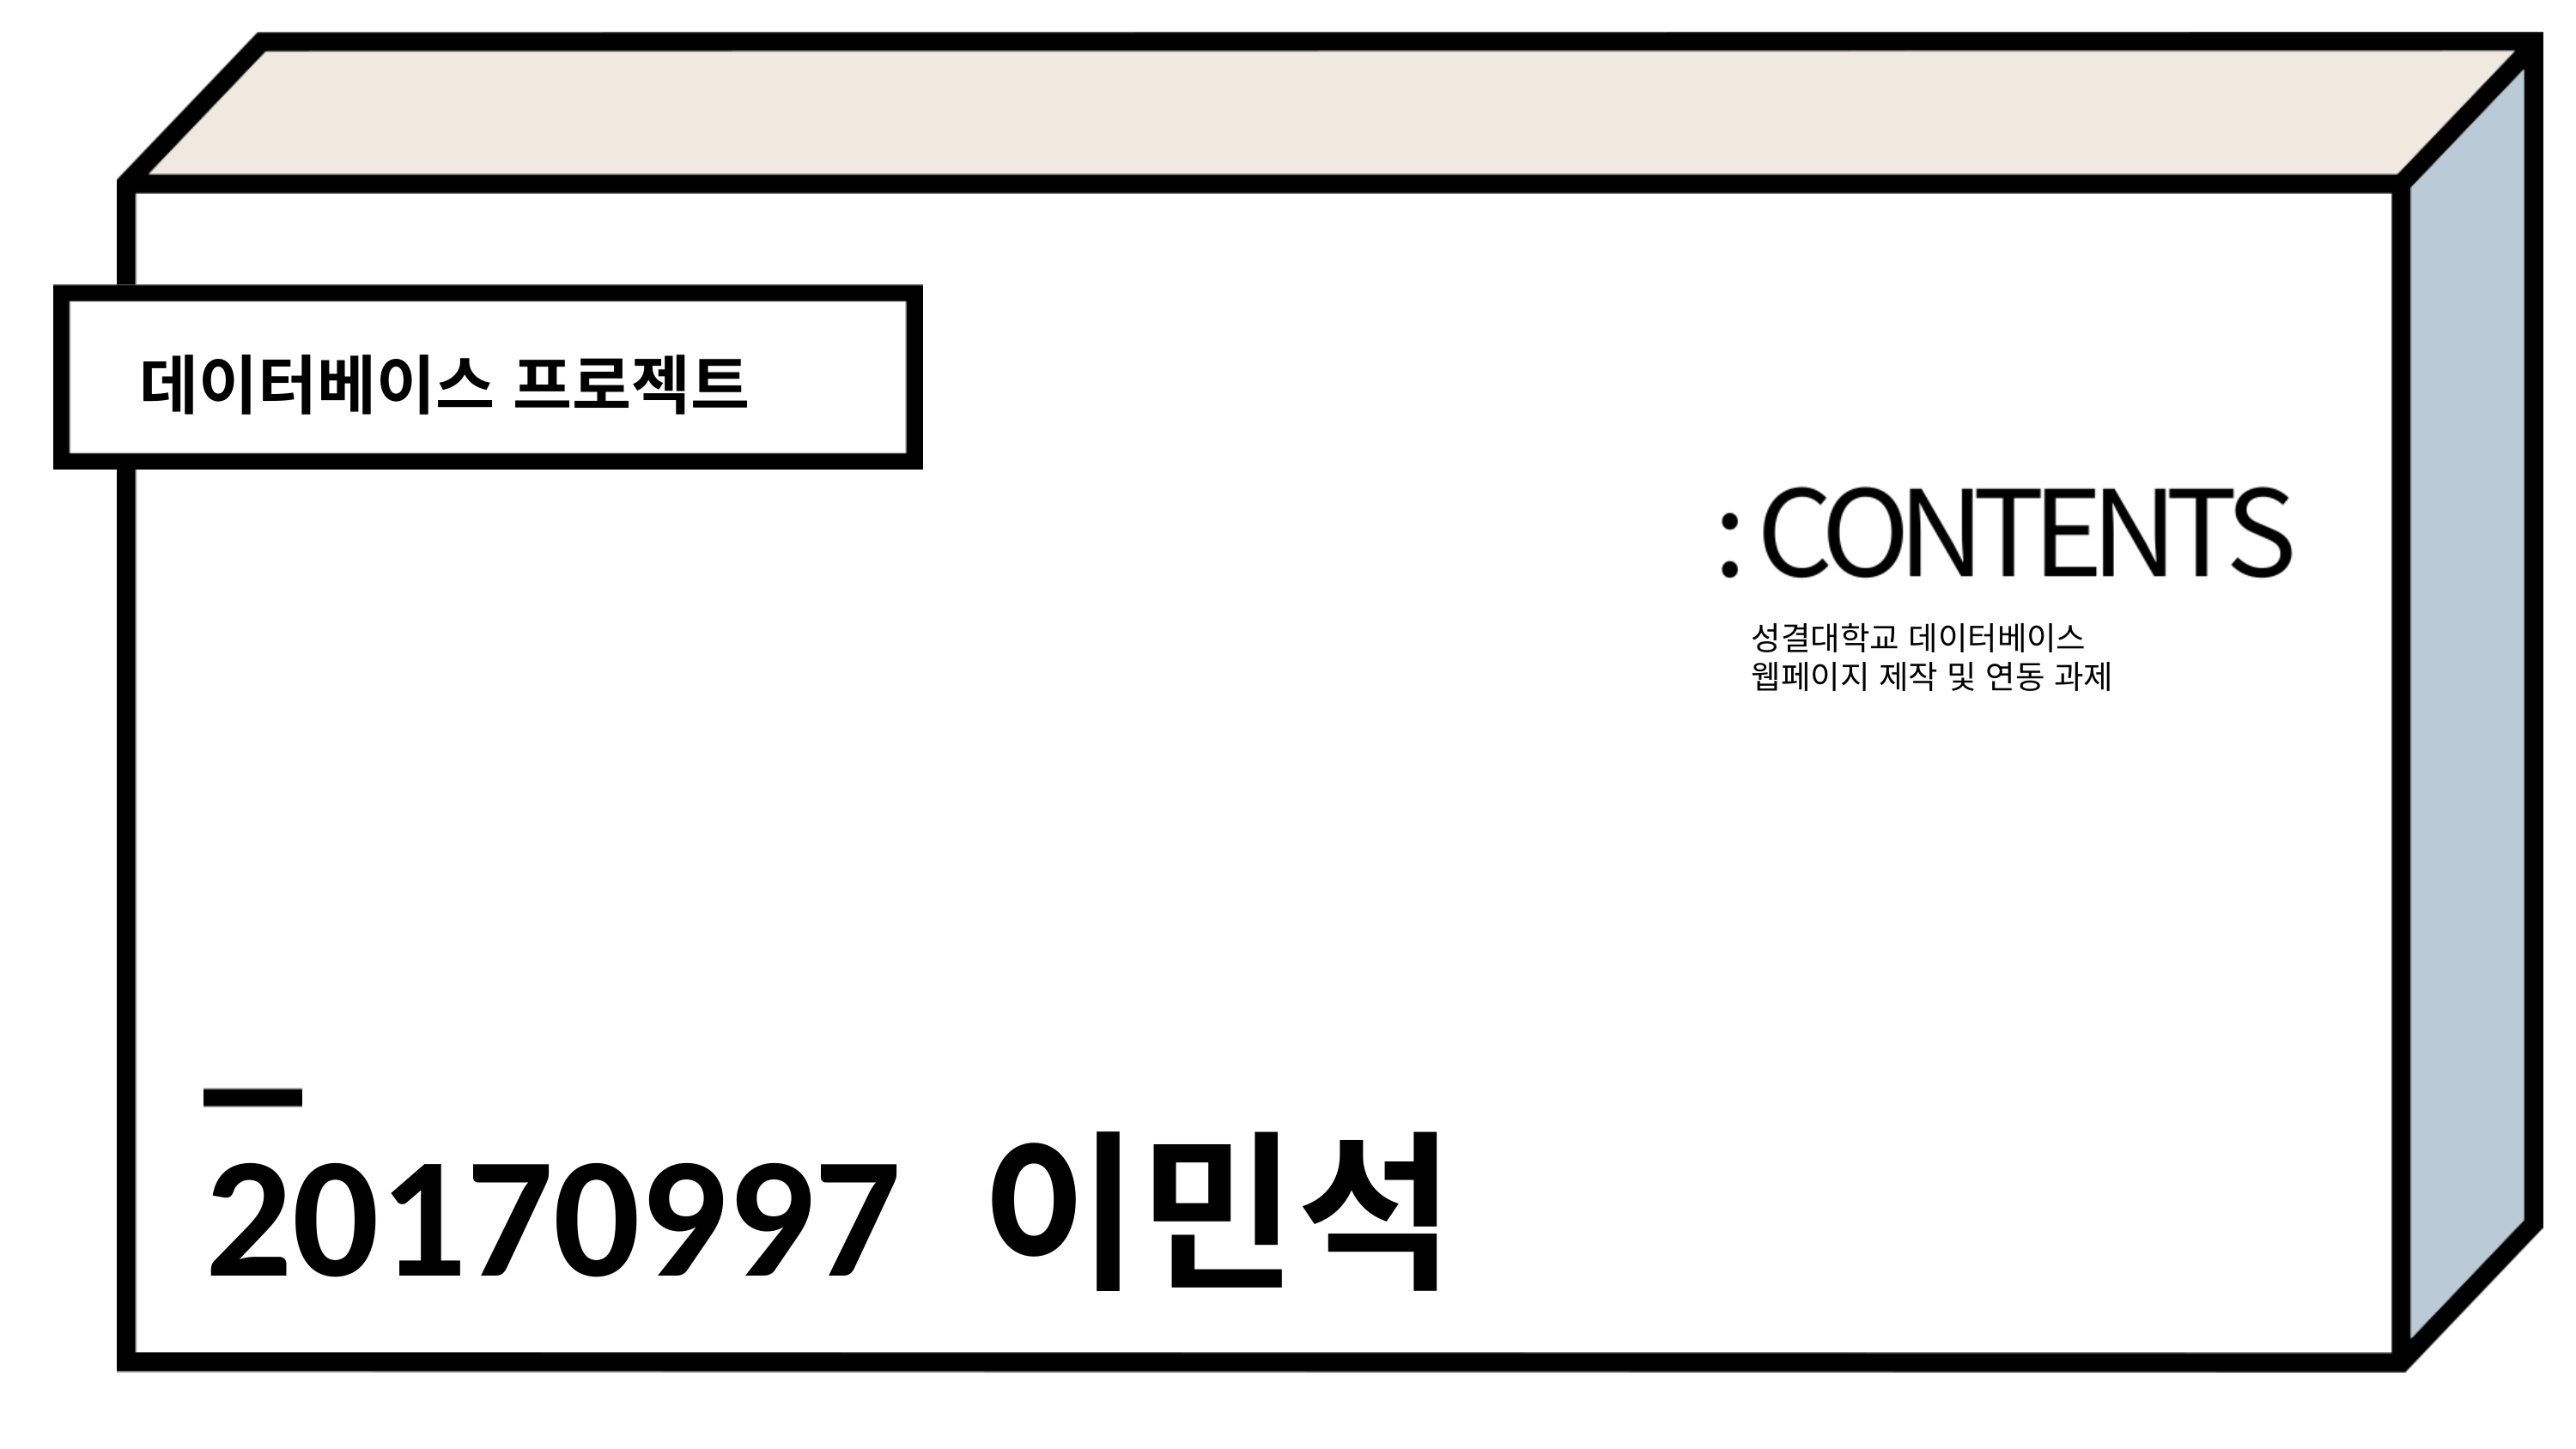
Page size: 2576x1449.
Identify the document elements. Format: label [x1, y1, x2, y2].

picture [1449, 424, 2339, 633]
text_box [117, 32, 2544, 1373]
text_box [53, 283, 924, 470]
text_box [204, 1063, 302, 1133]
